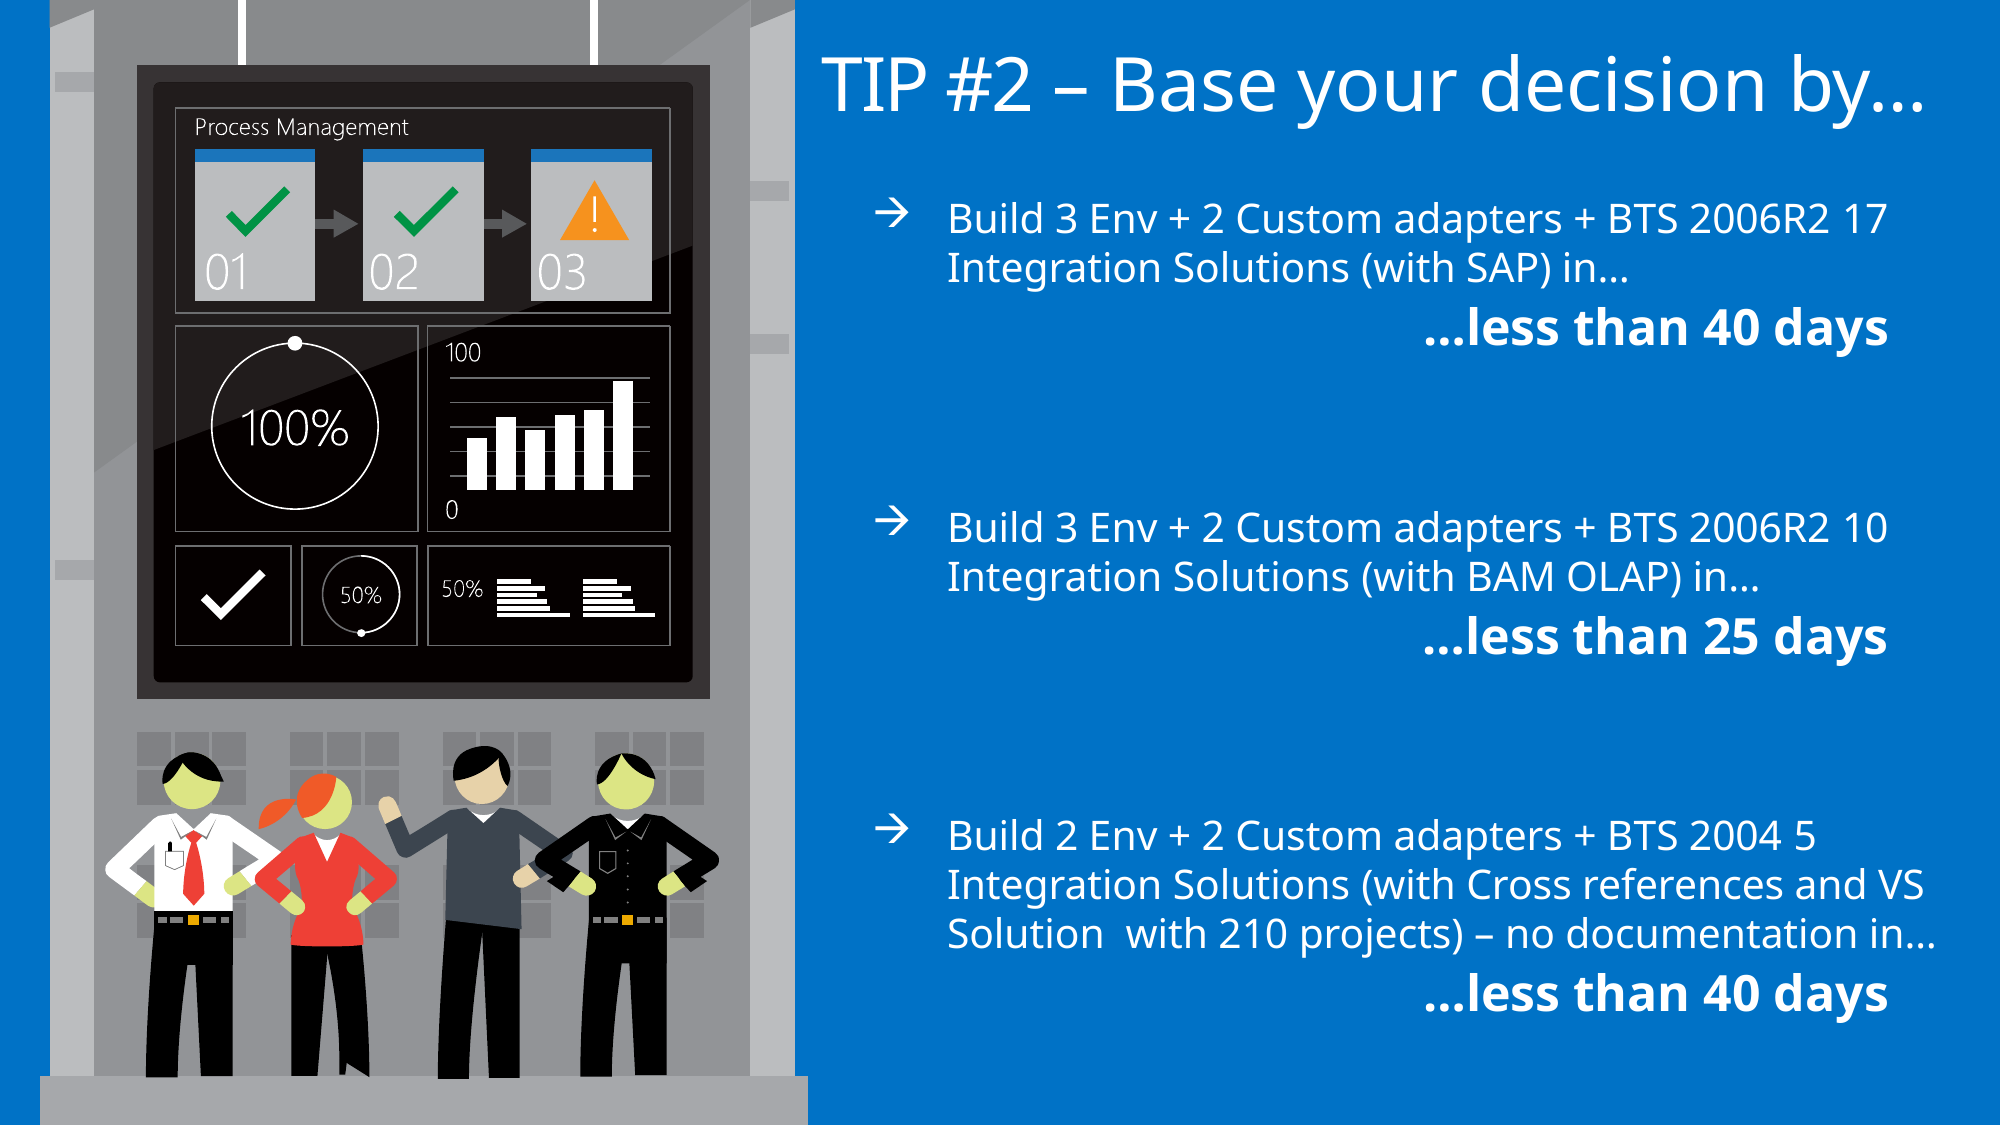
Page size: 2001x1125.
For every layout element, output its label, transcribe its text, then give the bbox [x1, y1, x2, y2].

picture [39, 0, 809, 1125]
text_box …less than 25 days [1408, 596, 1904, 672]
text_box Build 3 Env + 2 Custom adapters + BTS 2006R2 17 Integration Solutions (with SAP) in… Build 3 Env + 2 Custom adapters + BTS 2006R2 10 Integration Solutions (with BAM OLAP) in… Build 2 Env + 2 Custom adapters + BTS 2004 5 Integration Solutions (with Cross references and VS Solution with 210 projects) – no documentation in… [857, 185, 1973, 964]
text_box …less than 40 days [1408, 953, 1905, 1029]
text_box …less than 40 days [1408, 287, 1905, 363]
text_box TIP #2 – Base your decision by… [809, 39, 2000, 136]
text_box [104, 746, 720, 1079]
